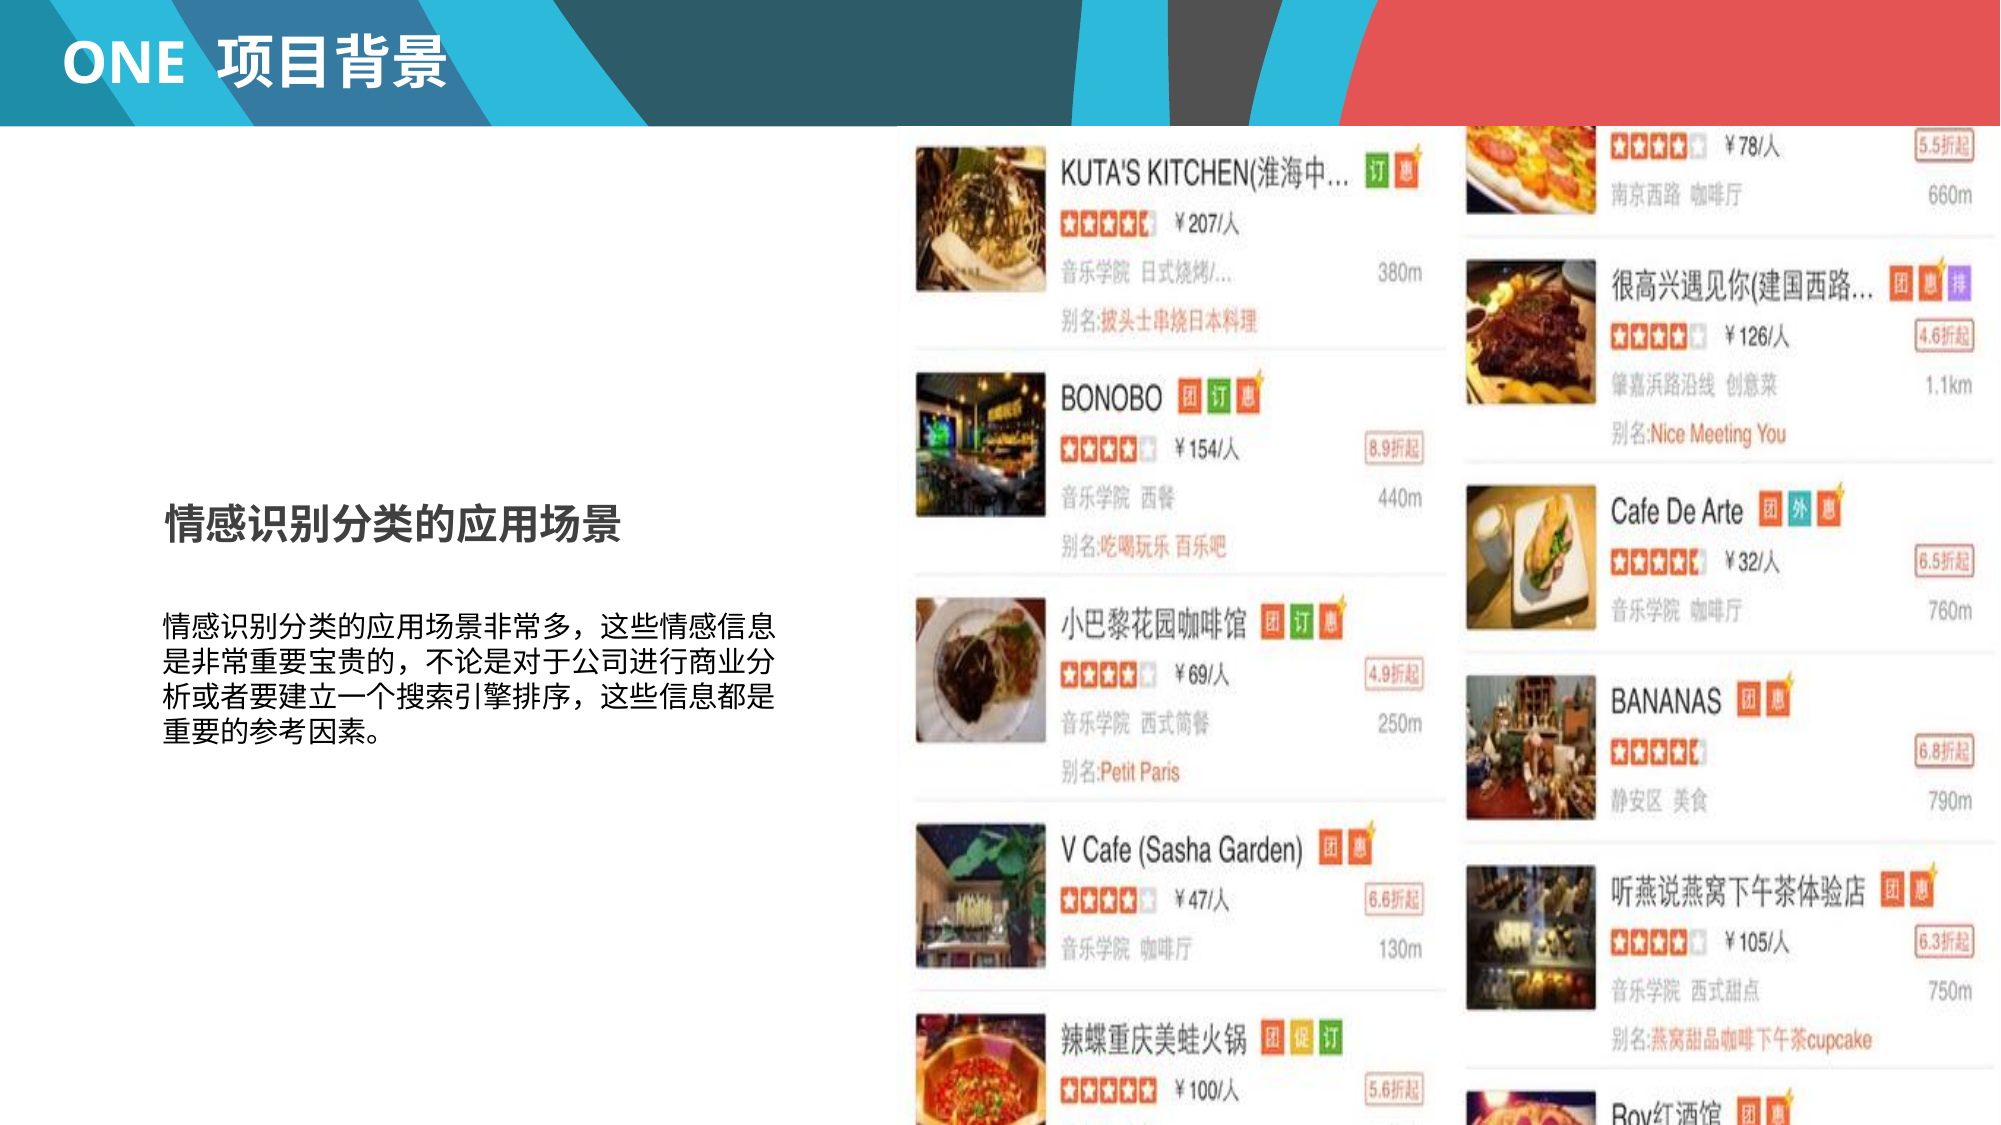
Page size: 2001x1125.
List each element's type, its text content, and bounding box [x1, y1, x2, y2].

list ONE 项目背景 [46, 16, 1319, 113]
text_box 情感识别分类的应用场景 [149, 475, 639, 556]
text_box 情感识别分类的应用场景非常多，这些情感信息是非常重要宝贵的，不论是对于公司进行商业分析或者要建立一个搜索引擎排序，这些信息都是重要的参考因素。 [147, 600, 803, 791]
picture [897, 126, 2000, 1125]
